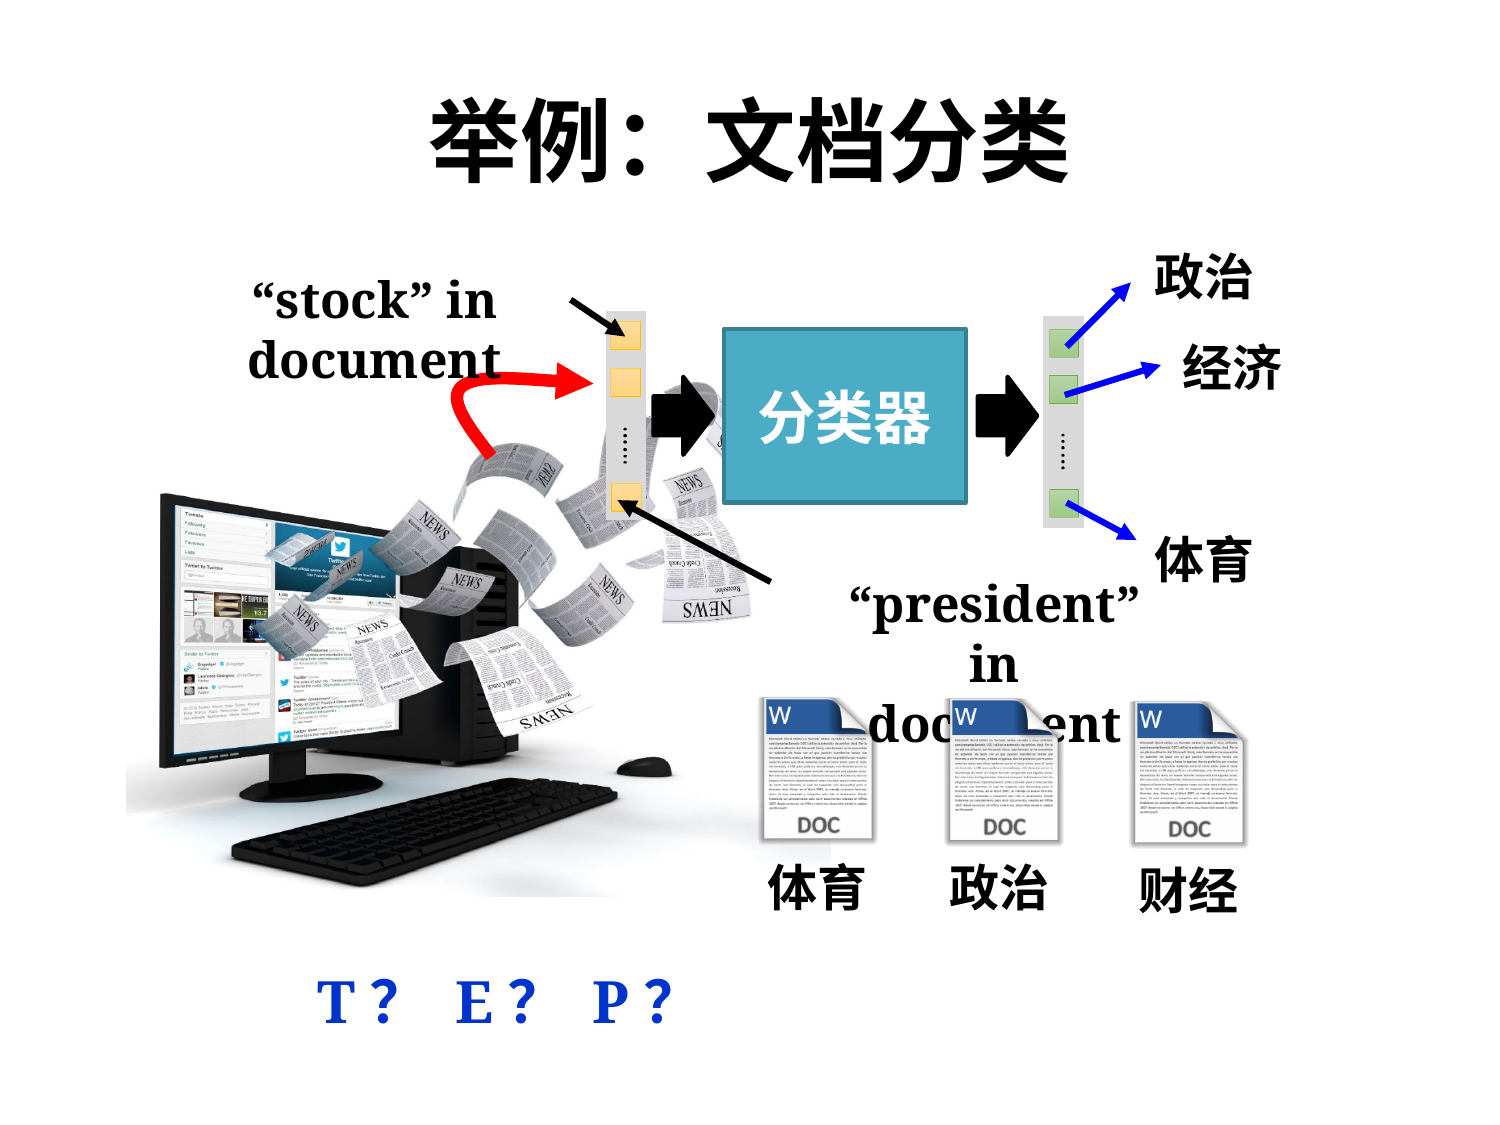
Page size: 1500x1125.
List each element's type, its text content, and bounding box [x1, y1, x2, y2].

text_box T？ E？ P？ [302, 957, 1085, 1043]
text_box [126, 237, 1365, 929]
title 举例：文档分类 [75, 45, 1425, 233]
